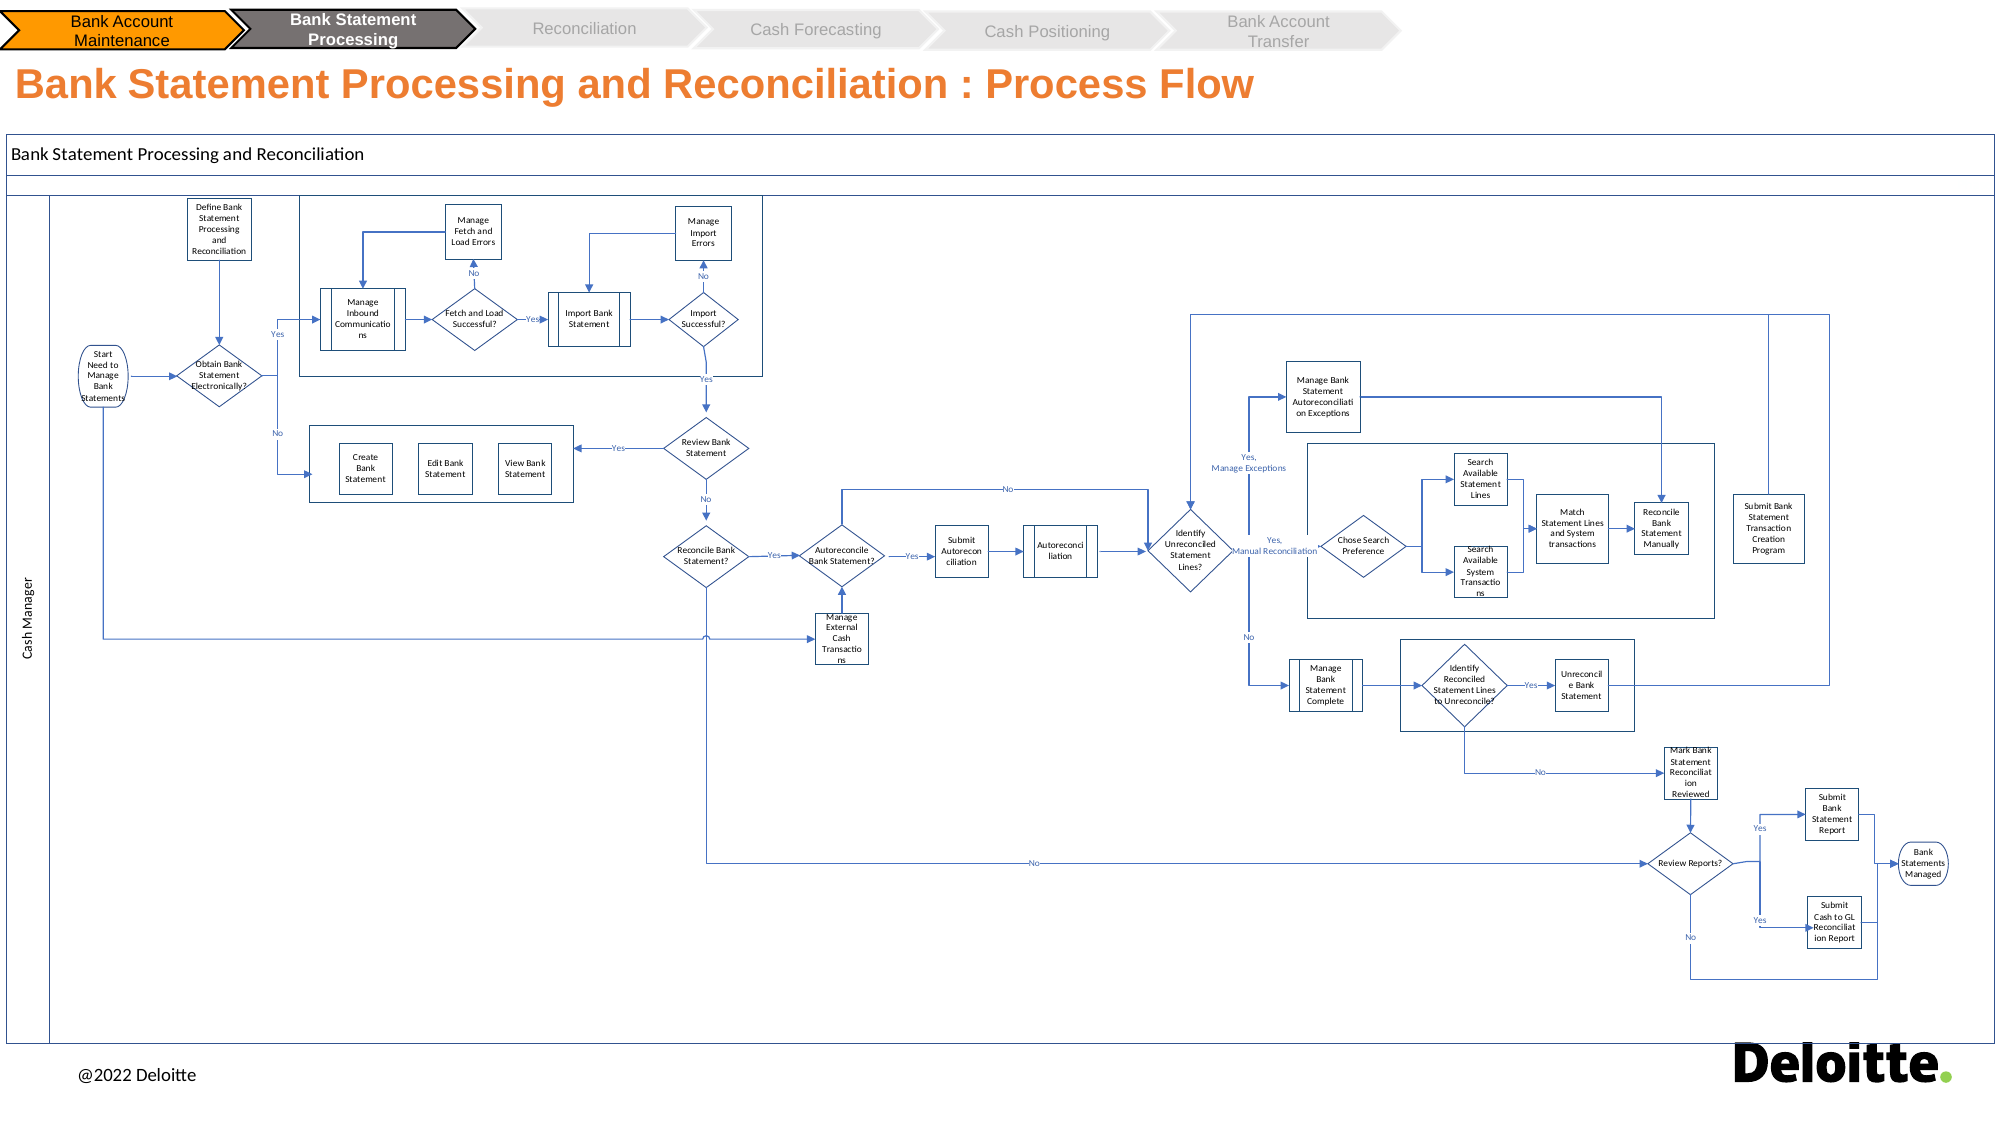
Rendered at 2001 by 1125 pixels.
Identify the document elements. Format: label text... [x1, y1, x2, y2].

text_box Reconciliation [462, 8, 707, 47]
text_box Cash Forecasting [693, 9, 938, 49]
text_box Bank Account Transfer [1156, 11, 1401, 50]
text_box Bank Statement Processing and Reconciliation : Process Flow [0, 49, 1846, 105]
text_box Cash Positioning [925, 11, 1170, 50]
text_box Bank Account Maintenance [0, 11, 244, 50]
picture [0, 131, 2000, 1045]
text_box Bank Statement Processing [231, 9, 476, 49]
